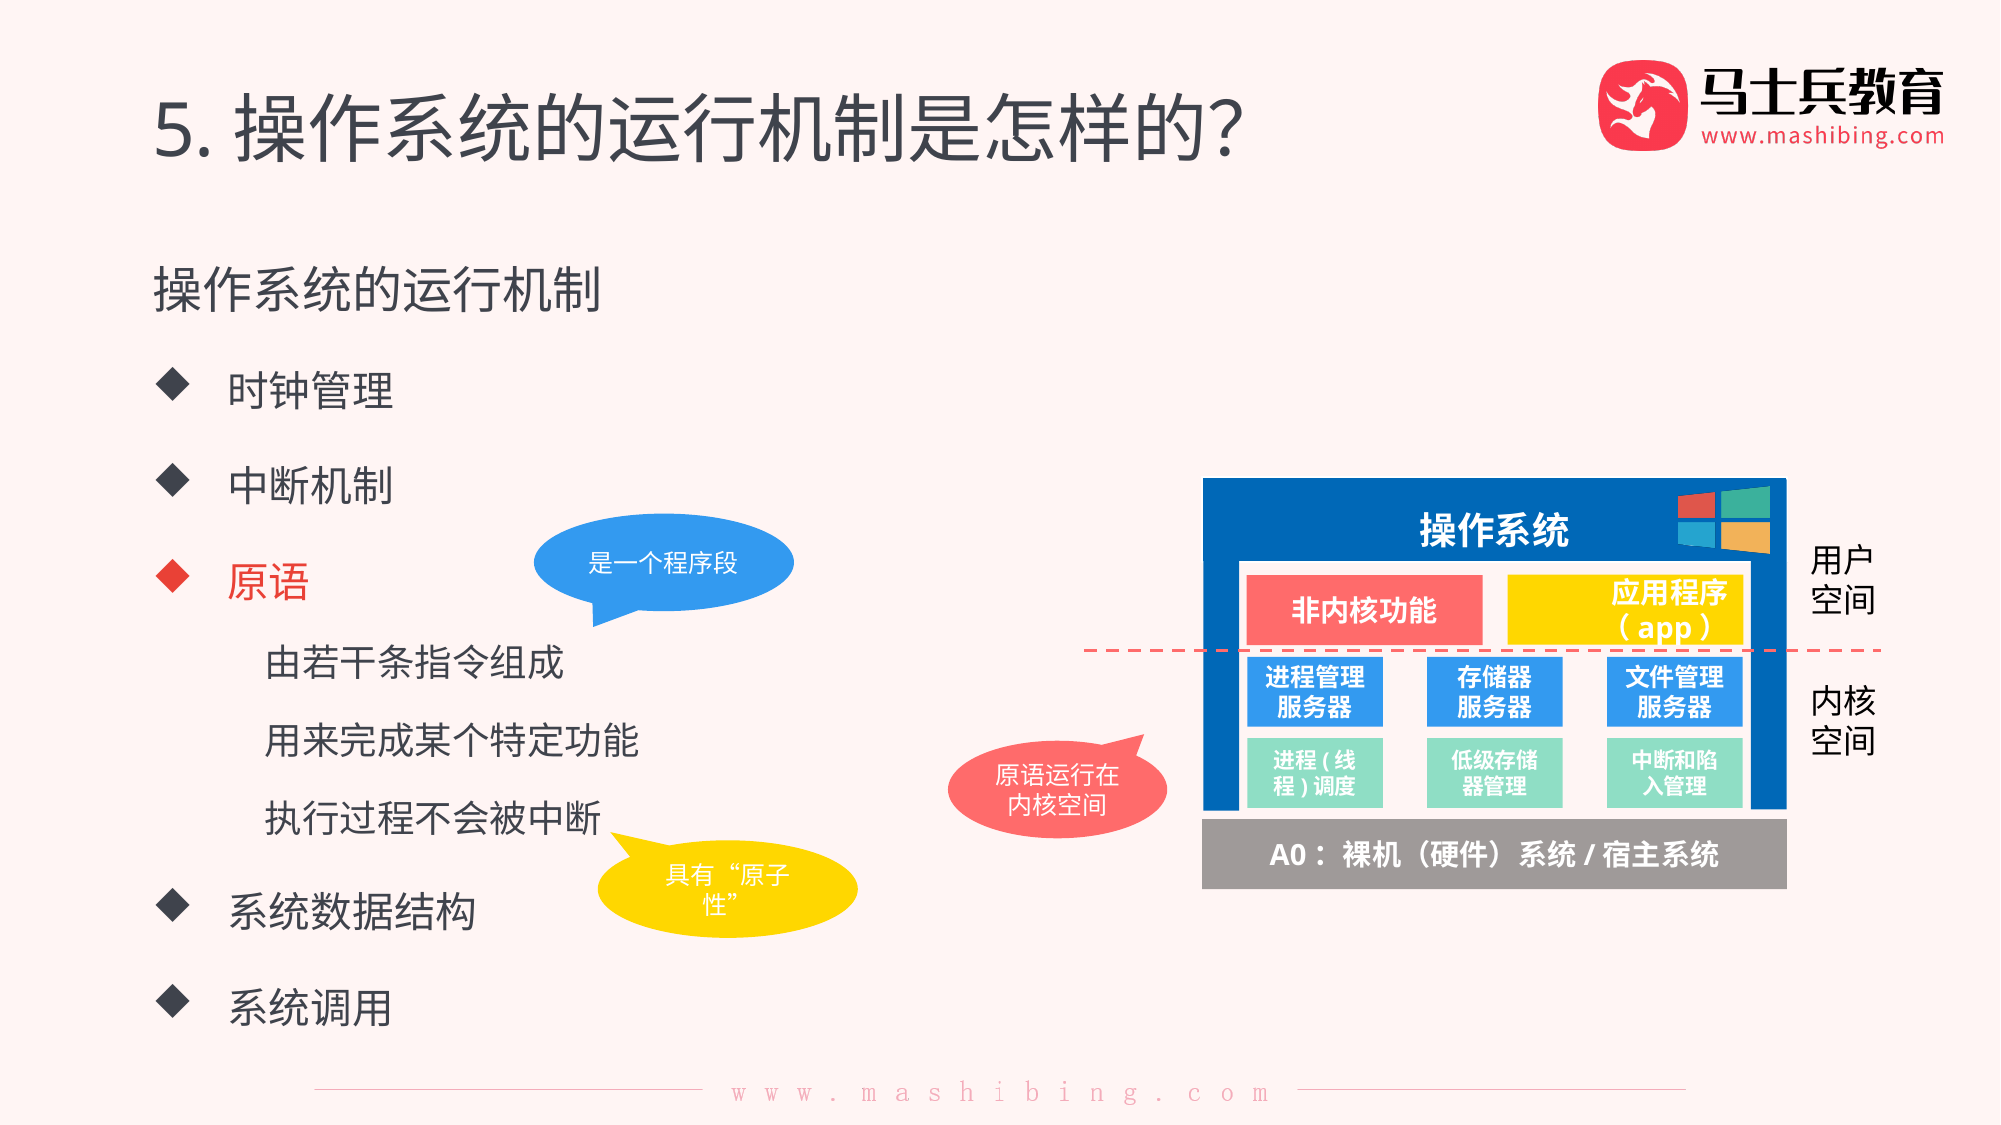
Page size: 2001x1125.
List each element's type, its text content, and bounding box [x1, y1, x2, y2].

title 5.操作系统的运行机制是怎样的？ [137, 43, 1862, 222]
picture [1862, 60, 1943, 151]
text_box 具有“原子性” [597, 832, 858, 938]
text_box 原语运行在内核空间 [947, 740, 1084, 839]
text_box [1084, 477, 1916, 890]
list 操作系统的运行机制 时钟管理 中断机制 原语 由若干条指令组成 用来完成某个特定功能 执行过程不会被中断 系统数据结构 系统调用 [137, 222, 1862, 1065]
text_box 是一个程序段 [533, 513, 794, 627]
picture [314, 1065, 1686, 1125]
